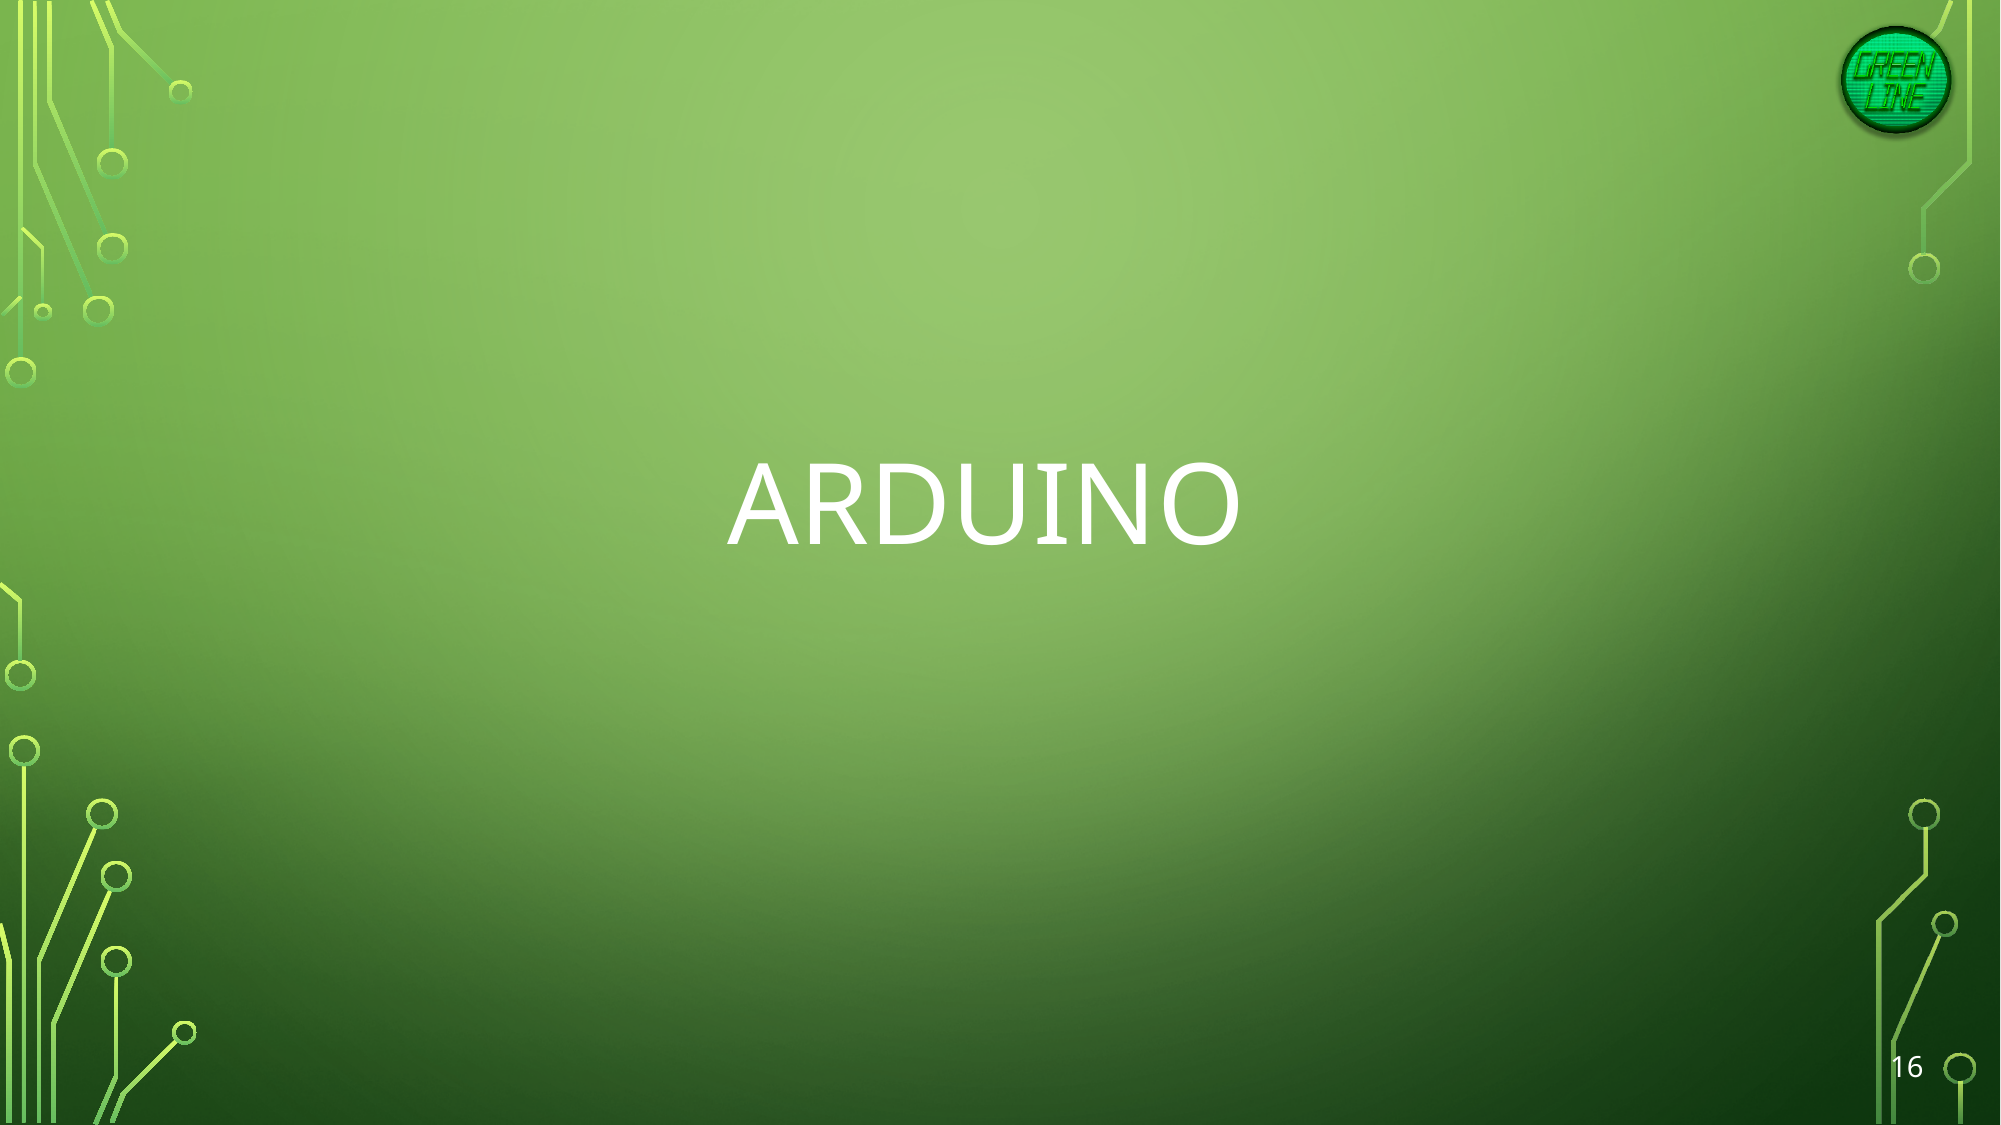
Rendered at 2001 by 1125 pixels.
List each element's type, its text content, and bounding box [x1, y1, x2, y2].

picture [1811, 0, 1982, 170]
title ARDUINO [712, 386, 1267, 629]
slide_number 16 [1812, 1035, 1939, 1096]
